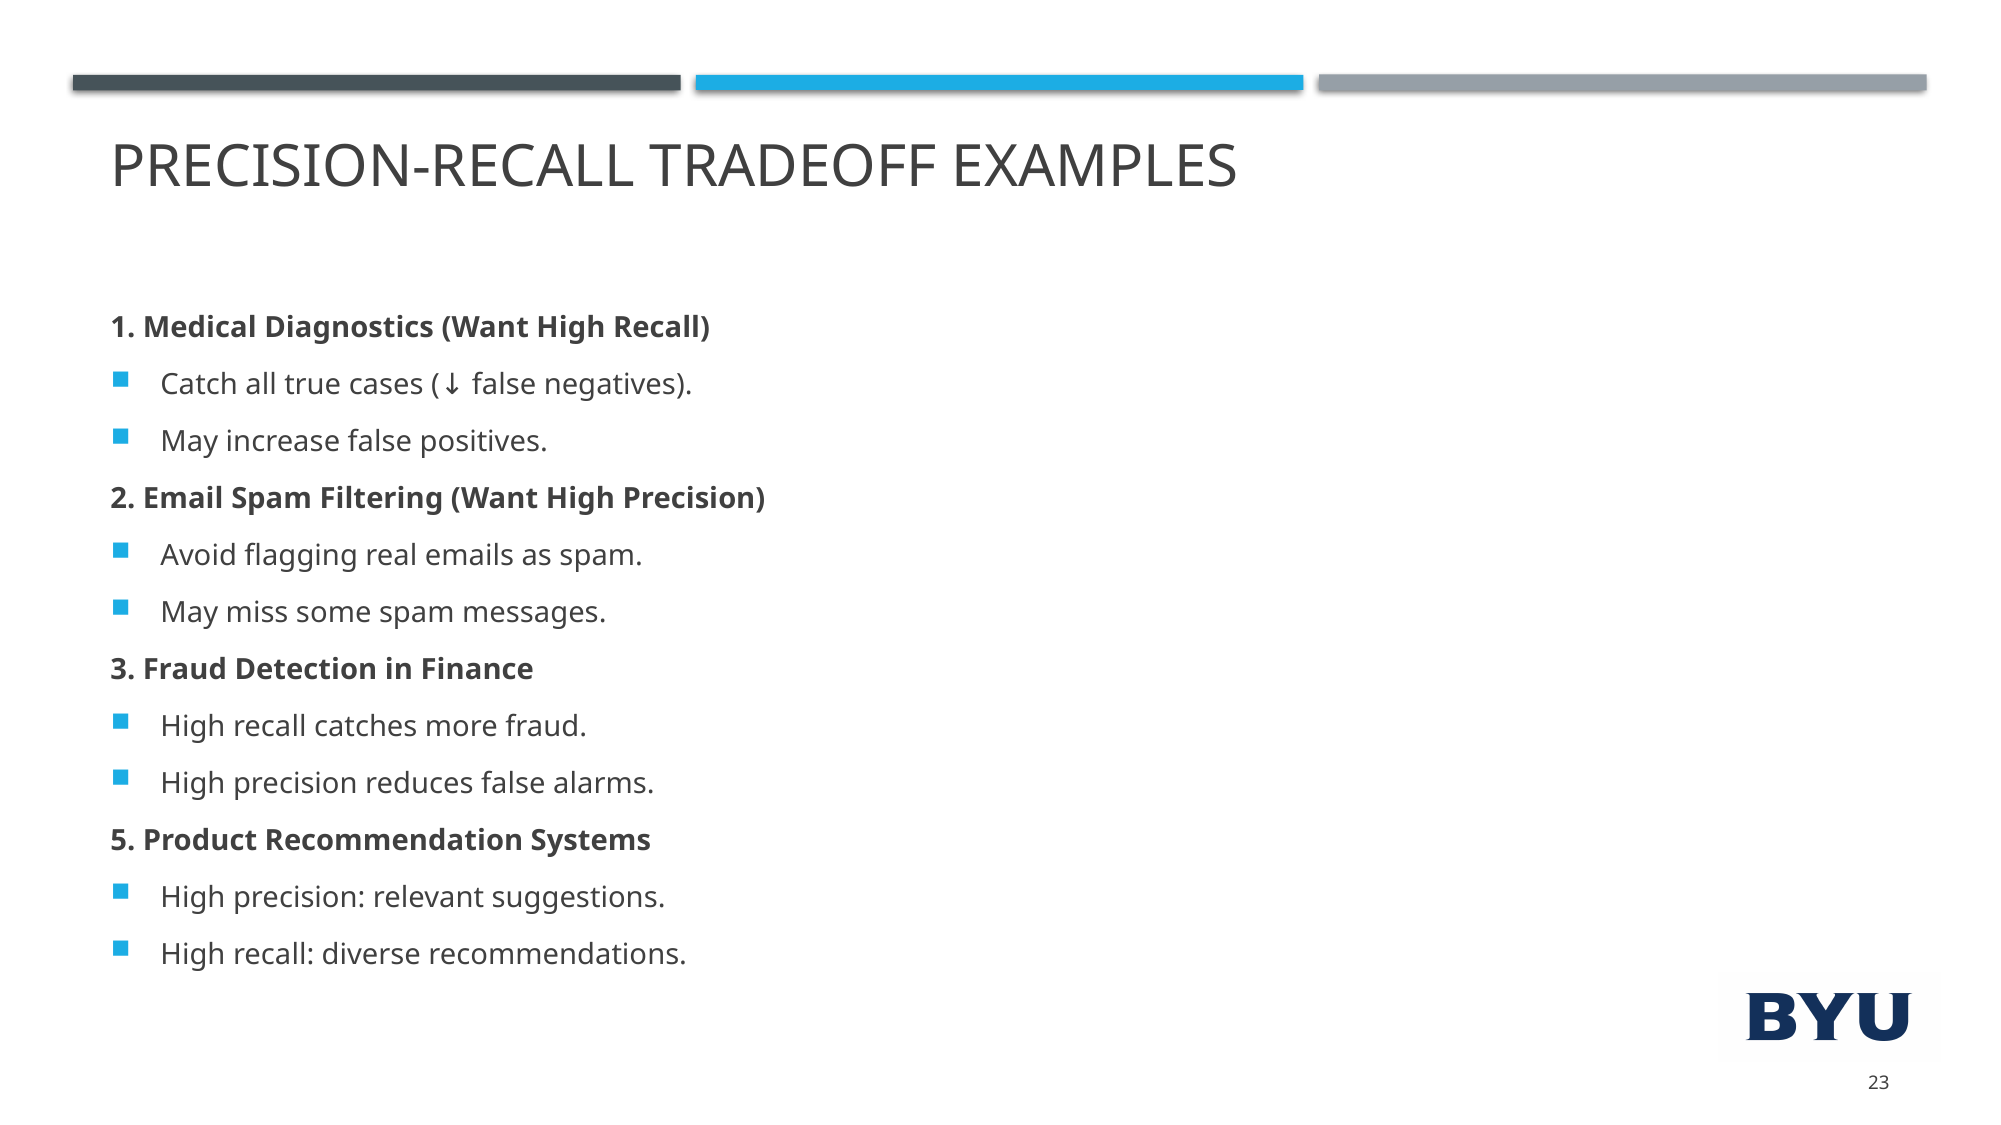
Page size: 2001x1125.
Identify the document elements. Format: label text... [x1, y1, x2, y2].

slide_number 23 [1732, 1053, 1905, 1114]
list 1. Medical Diagnostics (Want High Recall) Catch all true cases (↓ false negatives). May increase false positives. 2. Email Spam Filtering (Want High Precision) Avoid flagging real emails as spam. May miss some spam messages. 3. Fraud Detection in Finance High recall catches more fraud. High precision reduces false alarms. 5. Product Recommendation Systems High precision: relevant suggestions. High recall: diverse recommendations. [95, 238, 1905, 1038]
title Precision-Recall Tradeoff Examples [95, 115, 1905, 206]
picture [1718, 972, 1941, 1062]
